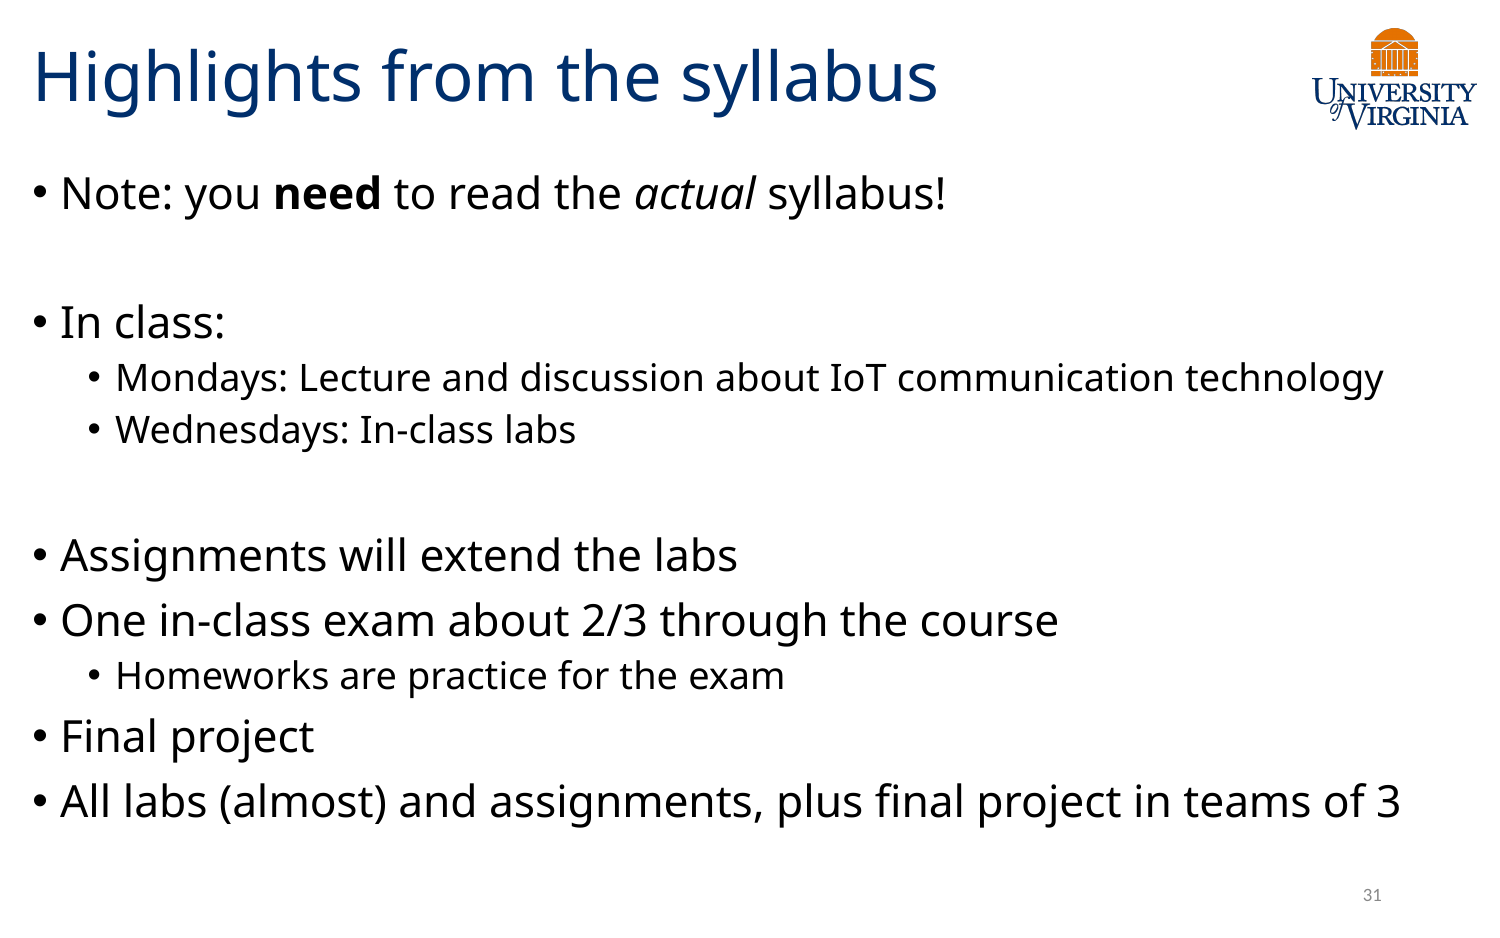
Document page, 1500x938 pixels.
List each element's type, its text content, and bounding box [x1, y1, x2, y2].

title Highlights from the syllabus [17, 14, 1297, 145]
slide_number 31 [1059, 868, 1397, 919]
picture [1312, 28, 1477, 130]
list Note: you need to read the actual syllabus! In class: Mondays: Lecture and discussion about IoT communication technology Wednesdays: In-class labs Assignments will extend the labs One in-class exam about 2/3 through the course Homeworks are practice for the exam Final project All labs (almost) and assignments, plus final project in teams of 3 [17, 157, 1483, 845]
